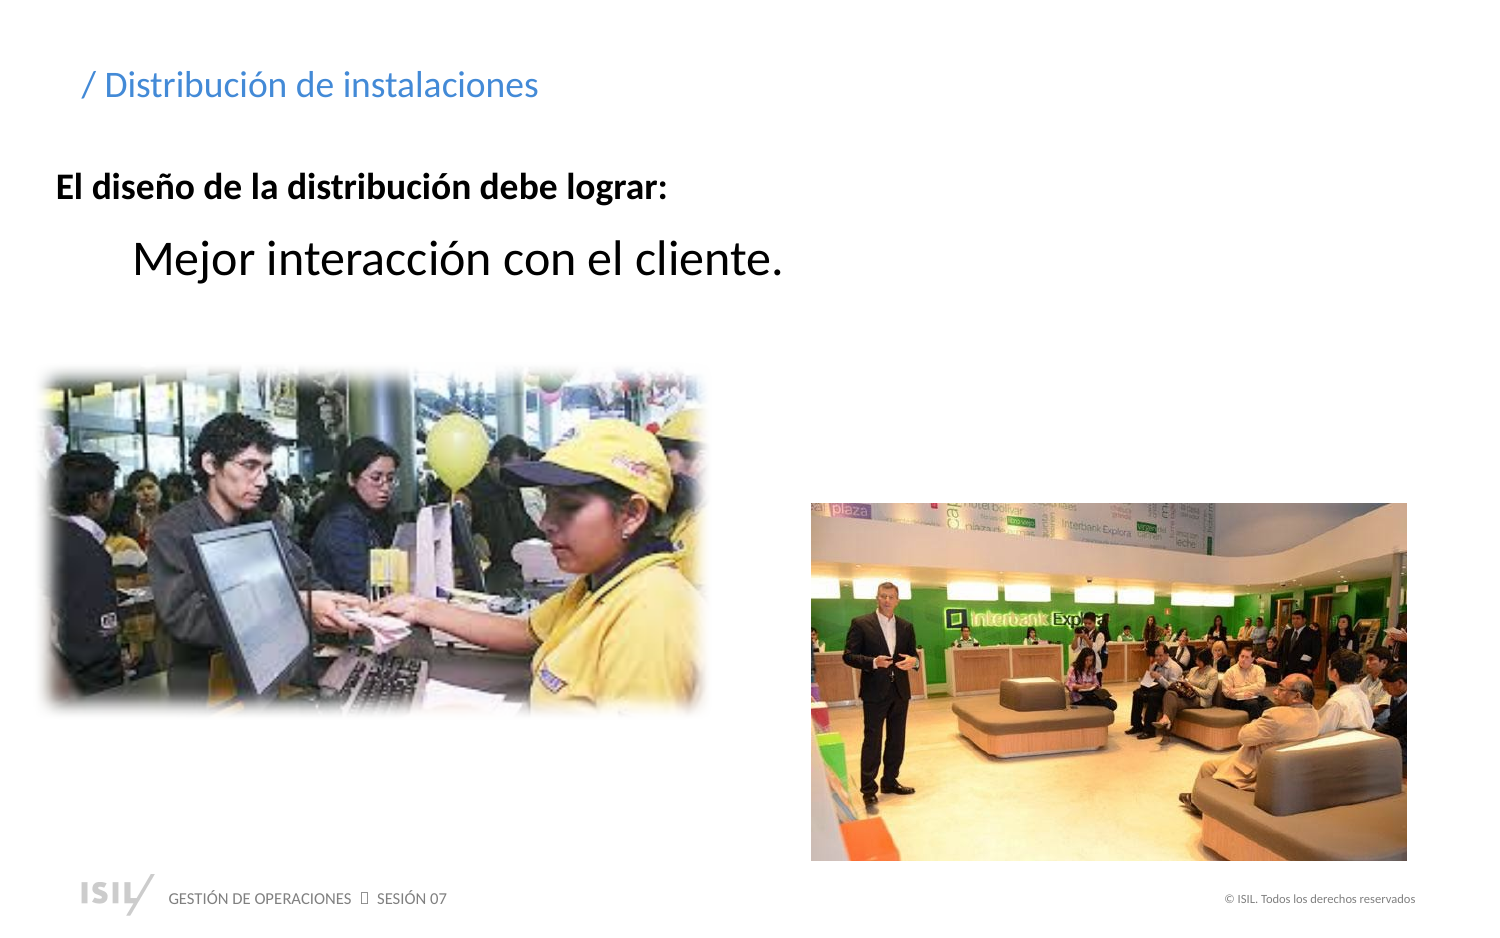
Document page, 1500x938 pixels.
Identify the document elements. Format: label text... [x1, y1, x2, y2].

text_box Mejor interacción con el cliente. [117, 218, 1407, 293]
picture [811, 503, 1407, 862]
text_box El diseño de la distribución debe lograr: [41, 154, 1091, 215]
picture [32, 362, 713, 720]
text_box / Distribución de instalaciones [66, 52, 1249, 113]
